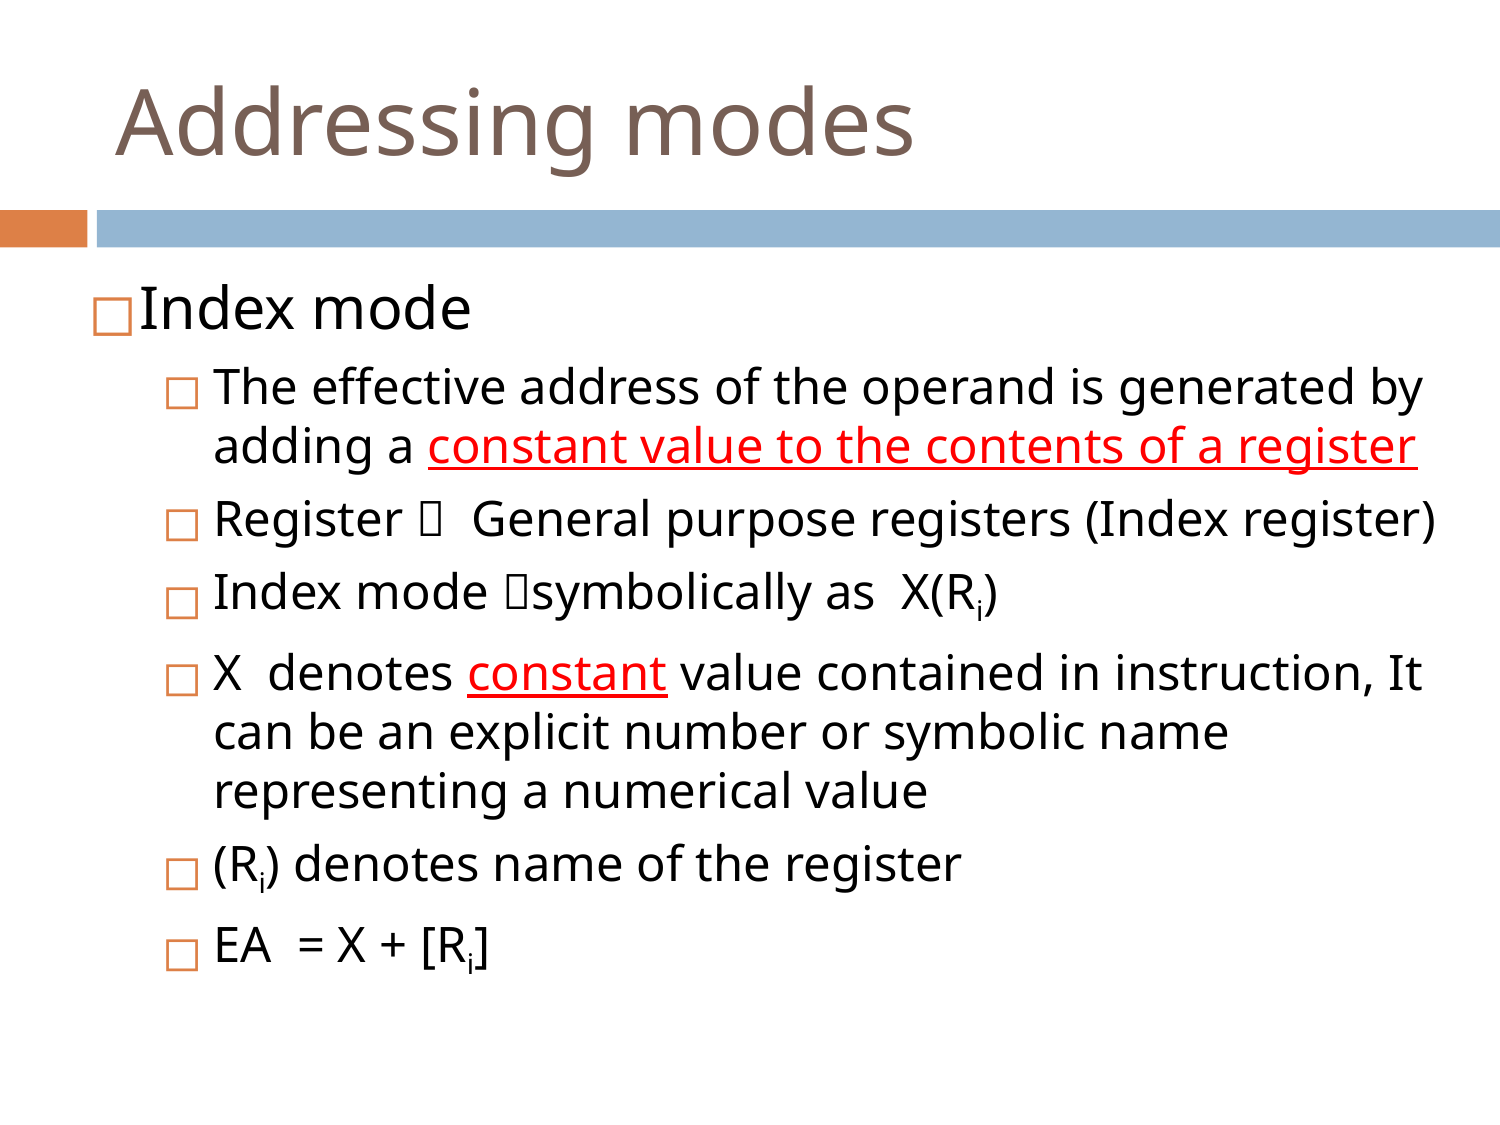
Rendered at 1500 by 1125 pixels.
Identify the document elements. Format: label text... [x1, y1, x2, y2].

text_box Index mode The effective address of the operand is generated by adding a constant value to the contents of a register Register  General purpose registers (Index register) Index mode symbolically as X(Ri) X denotes constant value contained in instruction, It can be an explicit number or symbolic name representing a numerical value (Ri) denotes name of the register EA = X + [Ri] [0, 262, 1459, 1005]
title Addressing modes [100, 37, 1438, 200]
